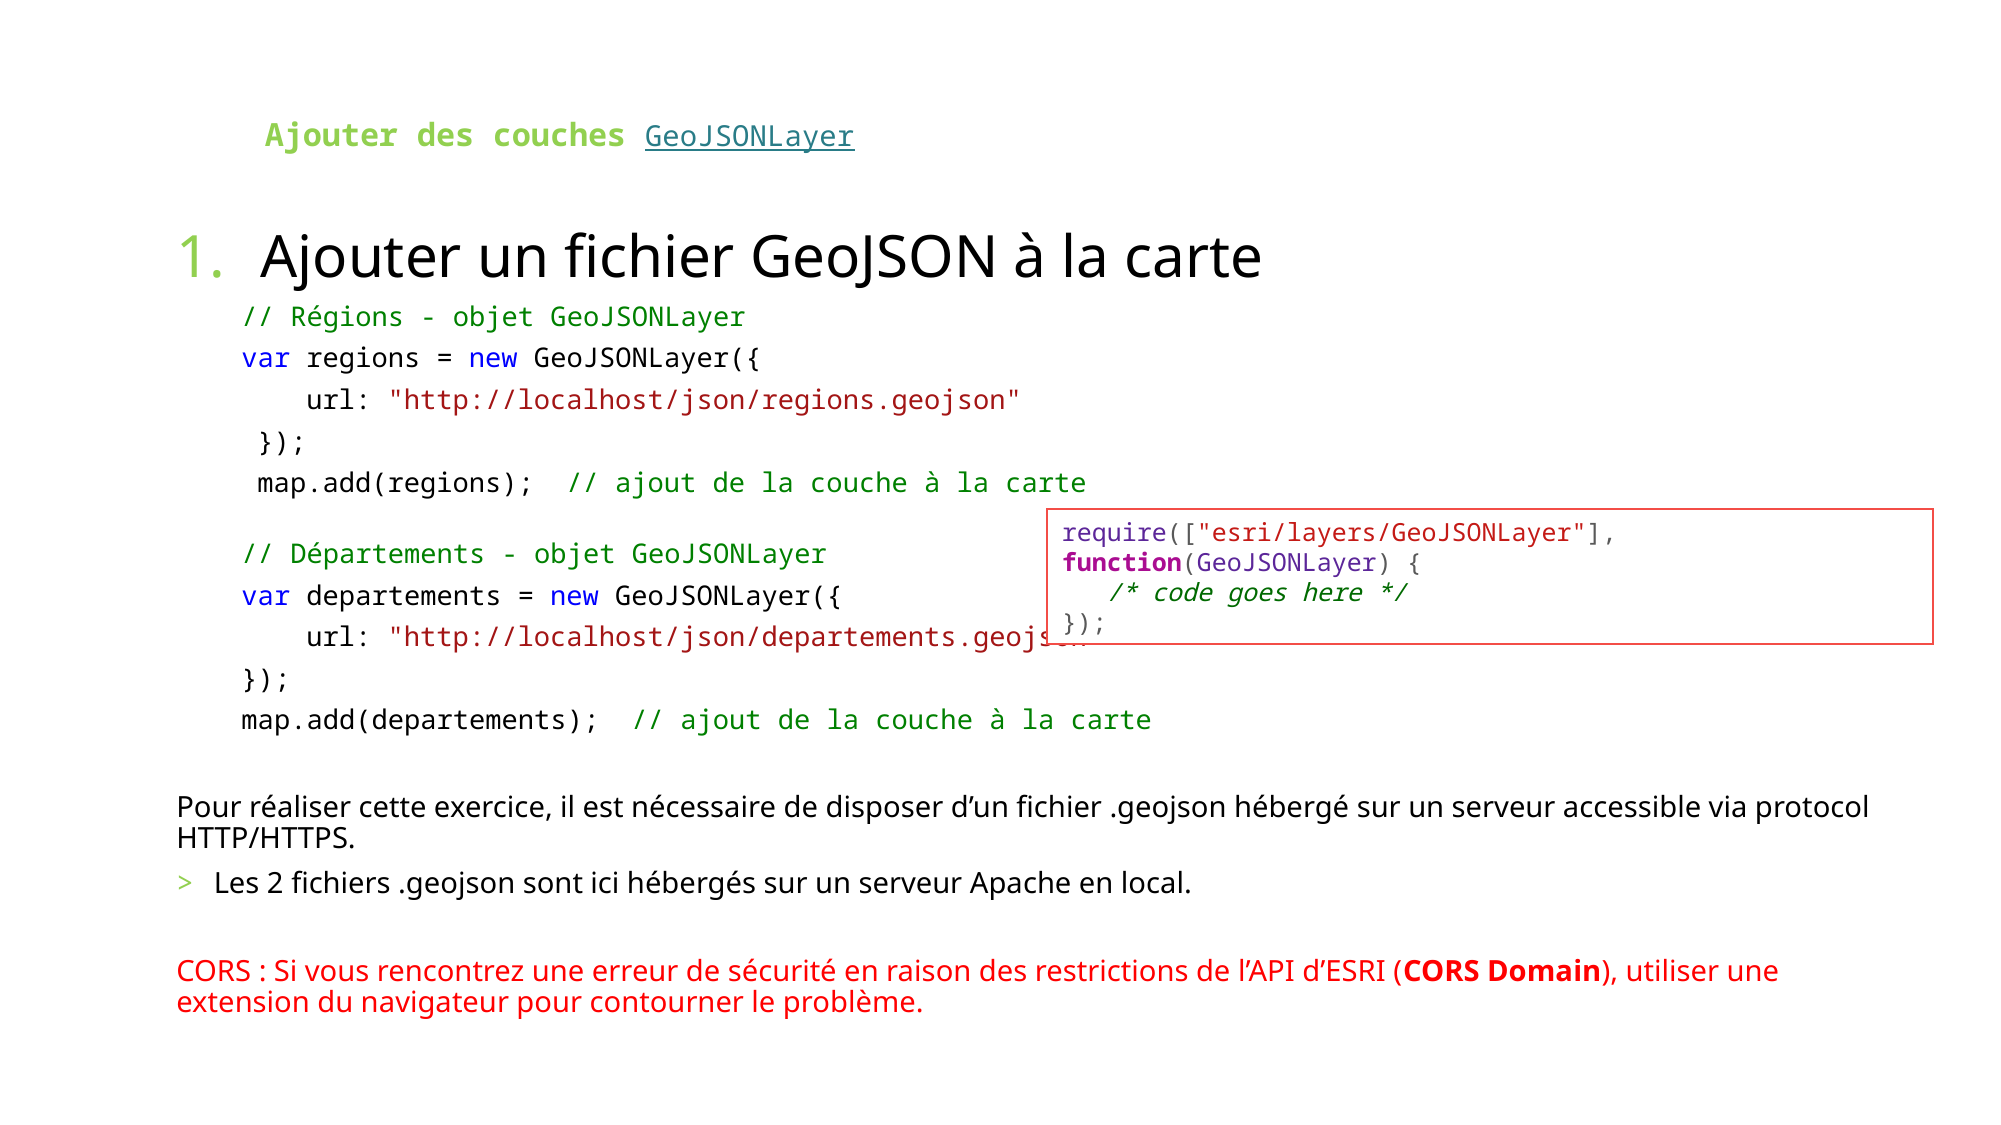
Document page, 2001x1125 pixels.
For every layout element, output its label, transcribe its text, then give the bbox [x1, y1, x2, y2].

title Ajouter des couches GeoJSONLayer [249, 75, 1750, 161]
list Ajouter un fichier GeoJSON à la carte // Régions - objet GeoJSONLayer var regions = new GeoJSONLayer({ url: "http://localhost/json/regions.geojson" }); map.add(regions); // ajout de la couche à la carte // Départements - objet GeoJSONLayer var departements = new GeoJSONLayer({ url: "http://localhost/json/departements.geojson" }); map.add(departements); // ajout de la couche à la carte Pour réaliser cette exercice, il est nécessaire de disposer d’un fichier .geojson hébergé sur un serveur accessible via protocol HTTP/HTTPS. Les 2 fichiers .geojson sont ici hébergés sur un serveur Apache en local. CORS : Si vous rencontrez une erreur de sécurité en raison des restrictions de l’API d’ESRI (CORS Domain), utiliser une extension du navigateur pour contourner le problème. [161, 219, 1886, 1035]
text_box require(["esri/layers/GeoJSONLayer"], function(GeoJSONLayer) { /* code goes here */ }); [1046, 508, 1934, 645]
